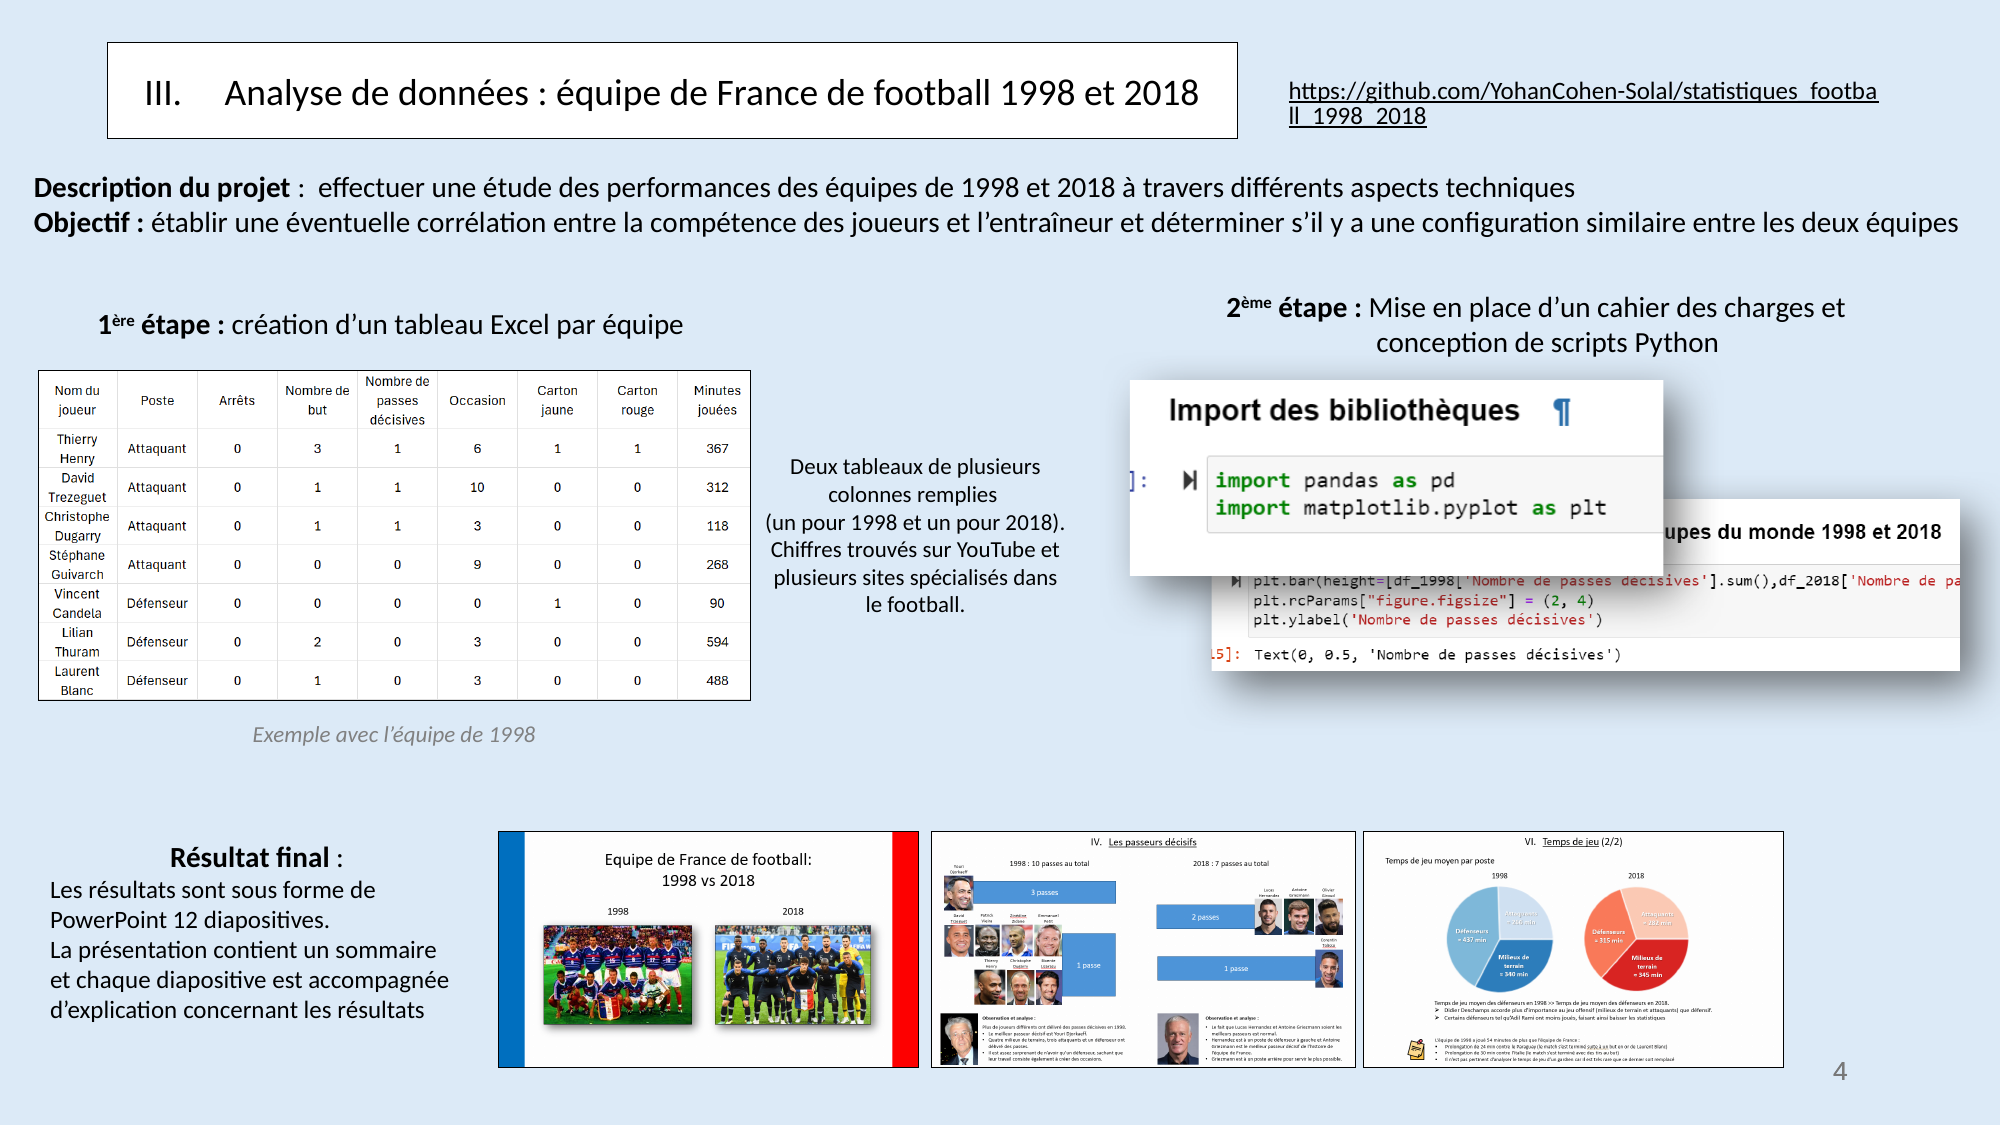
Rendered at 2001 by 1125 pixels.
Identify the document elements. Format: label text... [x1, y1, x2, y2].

picture [497, 830, 920, 1069]
text_box 4 [1412, 1042, 1863, 1103]
text_box Description du projet : effectuer une étude des performances des équipes de 1998 et 2018 à travers différents aspects techniques Objectif : établir une éventuelle corrélation entre la compétence des joueurs et l’entraîneur et déterminer s’il y a une configuration similaire entre les deux équipes [19, 161, 1981, 246]
text_box Deux tableaux de plusieurs colonnes remplies (un pour 1998 et un pour 2018). Chiffres trouvés sur YouTube et plusieurs sites spécialisés dans le football. [751, 444, 1081, 625]
text_box Exemple avec l’équipe de 1998 [229, 712, 560, 755]
picture [931, 830, 1357, 1068]
text_box III. Analyse de données : équipe de France de football 1998 et 2018 [106, 41, 1239, 140]
picture [1129, 380, 1961, 671]
picture [1363, 830, 1784, 1068]
text_box 2ème étape : Mise en place d’un cahier des charges et conception de scripts Python [1211, 280, 1892, 366]
text_box Résultat final : Les résultats sont sous forme de PowerPoint 12 diapositives. La présentation contient un sommaire et chaque diapositive est accompagnée d’explication concernant les résultats [35, 831, 486, 1031]
picture [37, 369, 751, 702]
text_box https://github.com/YohanCohen-Solal/statistiques_football_1998_2018 [1272, 38, 1899, 143]
text_box 1ère étape : création d’un tableau Excel par équipe [82, 298, 706, 348]
